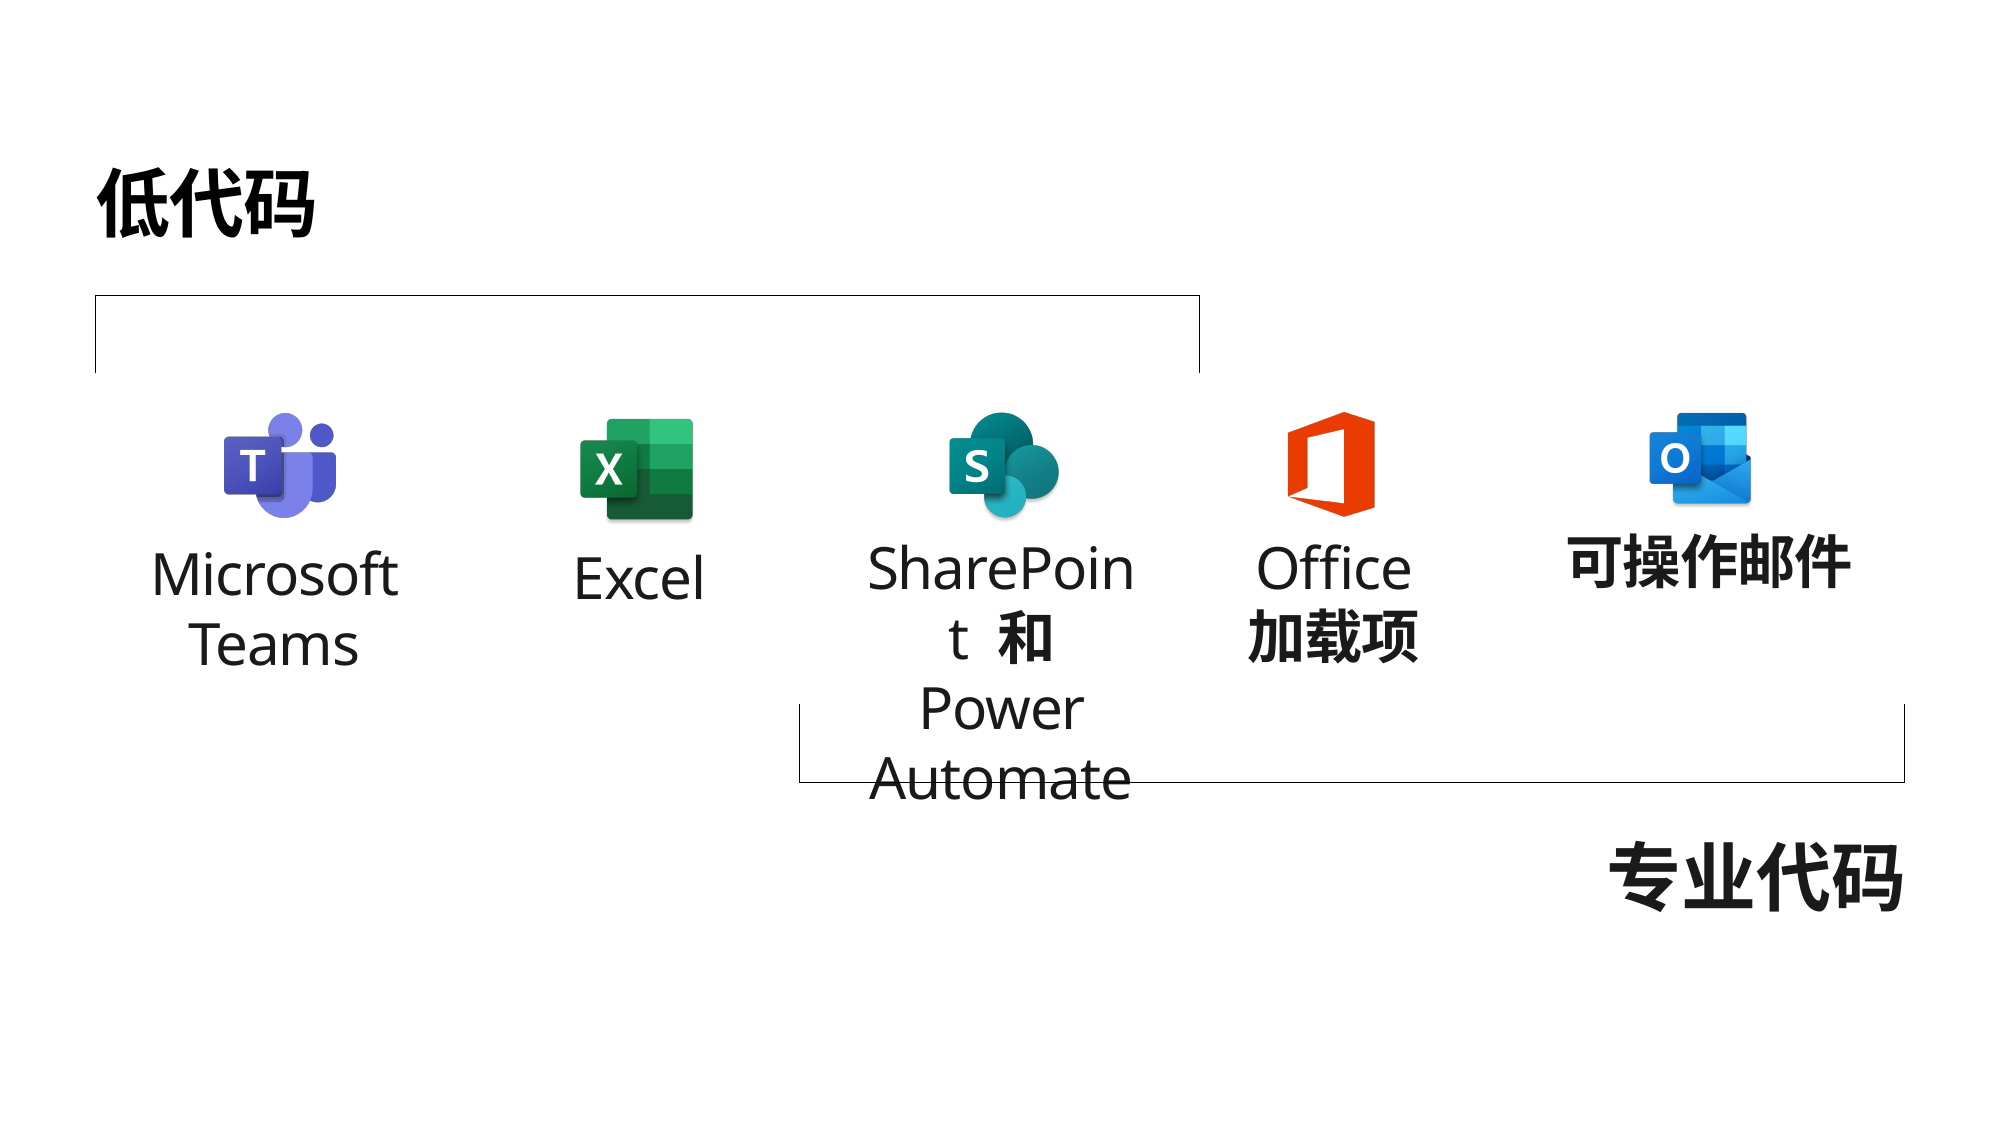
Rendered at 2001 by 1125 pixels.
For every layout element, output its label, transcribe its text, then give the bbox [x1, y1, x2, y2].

picture [526, 357, 749, 581]
text_box Microsoft Teams [104, 537, 444, 678]
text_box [858, 357, 1145, 744]
text_box 专业代码 [906, 830, 1907, 921]
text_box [1225, 411, 1443, 673]
picture [224, 413, 336, 518]
text_box Excel [563, 581, 717, 611]
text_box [1483, 357, 1935, 596]
text_box [95, 295, 1200, 374]
text_box [799, 704, 1905, 783]
title 低代码 [95, 156, 1096, 295]
